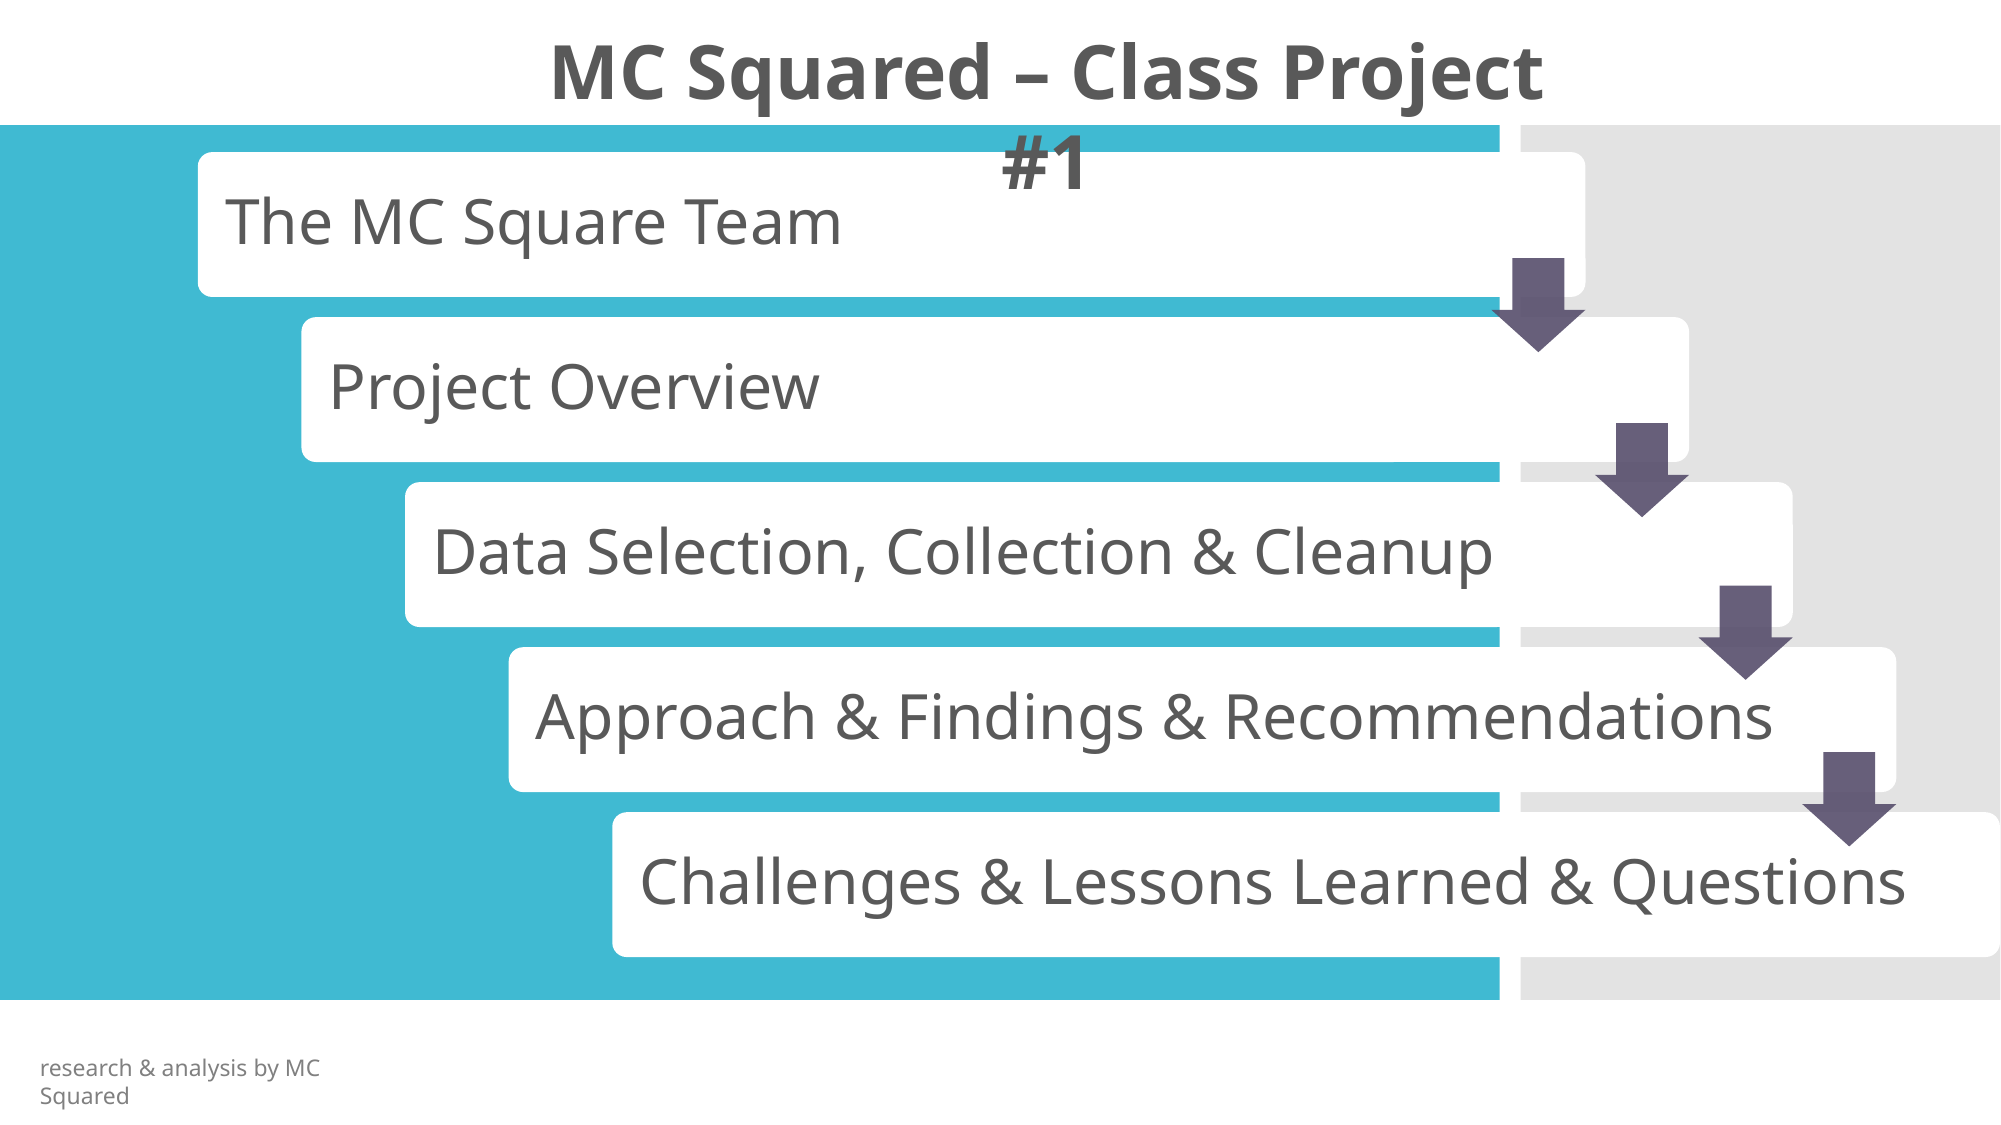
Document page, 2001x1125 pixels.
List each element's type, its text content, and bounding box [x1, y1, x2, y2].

text_box MC Squared – Class Project #1 [492, 17, 1602, 151]
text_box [197, 151, 2000, 958]
footer research & analysis by MC Squared [24, 1051, 391, 1112]
